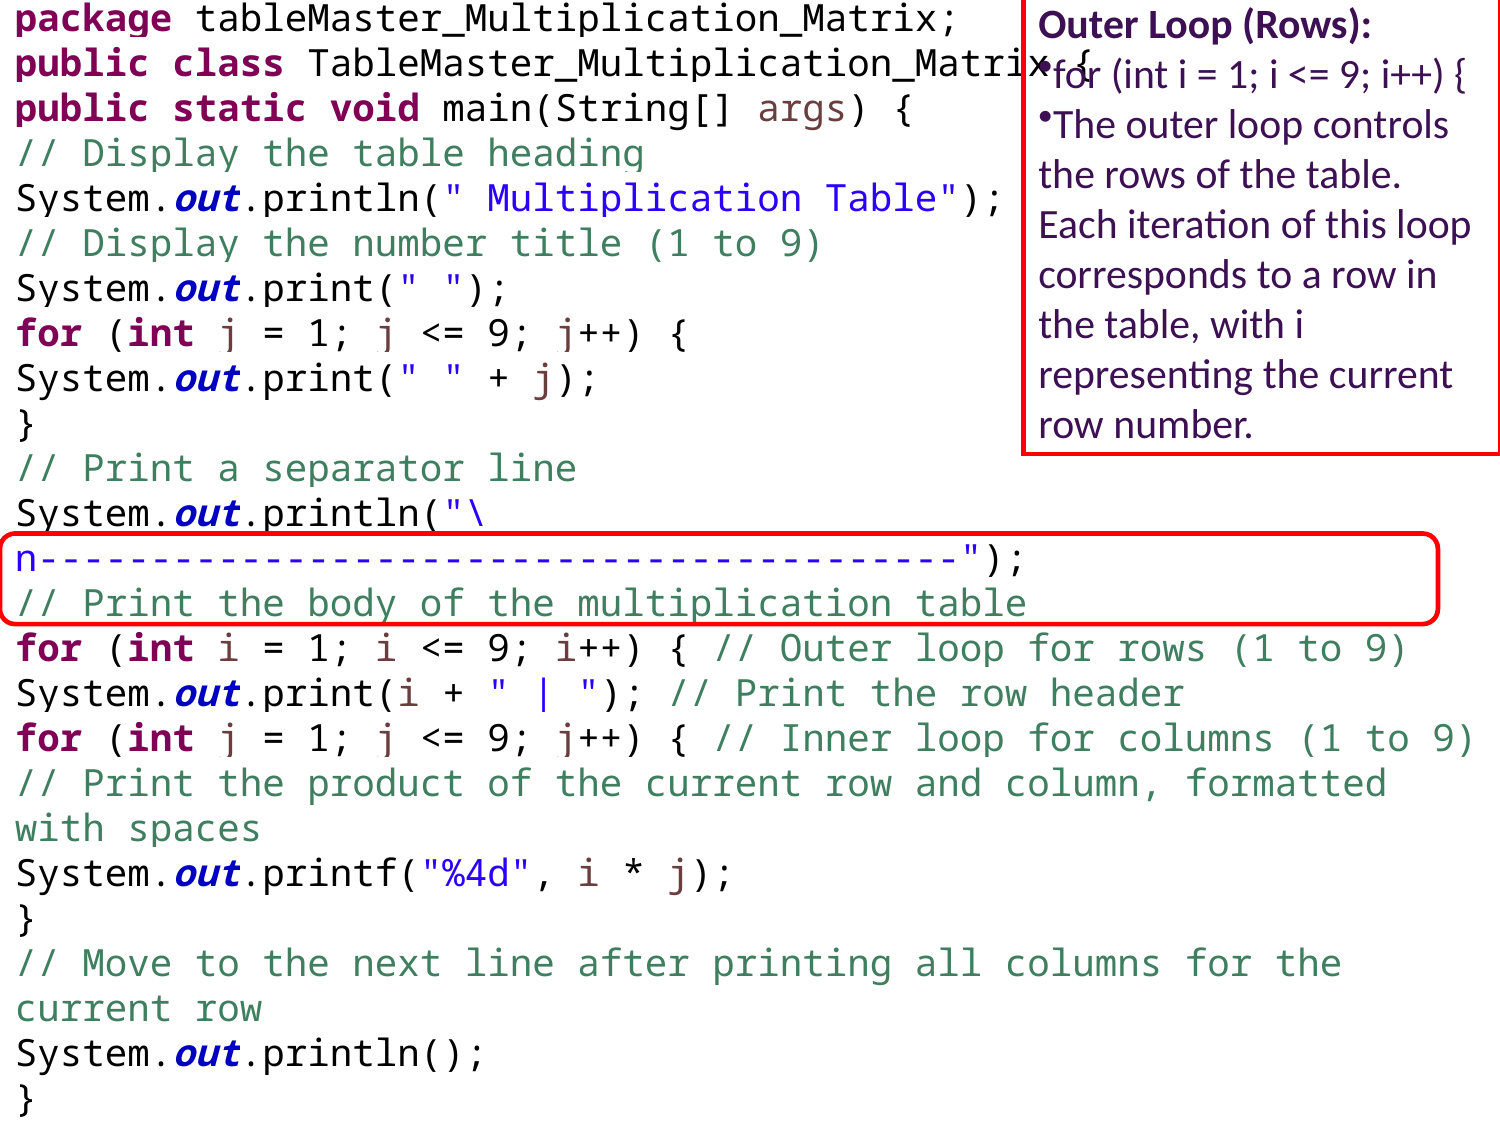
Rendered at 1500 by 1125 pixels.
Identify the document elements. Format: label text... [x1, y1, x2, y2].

text_box Outer Loop (Rows): for (int i = 1; i <= 9; i++) { The outer loop controls the rows of the table. Each iteration of this loop corresponds to a row in the table, with i representing the current row number. [1023, 0, 1500, 455]
text_box package tableMaster_Multiplication_Matrix; public class TableMaster_Multiplication_Matrix { public static void main(String[] args) { // Display the table heading System.out.println(" Multiplication Table"); // Display the number title (1 to 9) System.out.print(" "); for (int j = 1; j <= 9; j++) { System.out.print(" " + j); } // Print a separator line System.out.println("\n-----------------------------------------"); // Print the body of the multiplication table for (int i = 1; i <= 9; i++) { // Outer loop for rows (1 to 9) System.out.print(i + " | "); // Print the row header for (int j = 1; j <= 9; j++) { // Inner loop for columns (1 to 9) // Print the product of the current row and column, formatted with spaces System.out.printf("%4d", i * j); } // Move to the next line after printing all columns for the current row System.out.println(); } } } [0, 0, 1500, 1125]
text_box [0, 532, 1439, 626]
